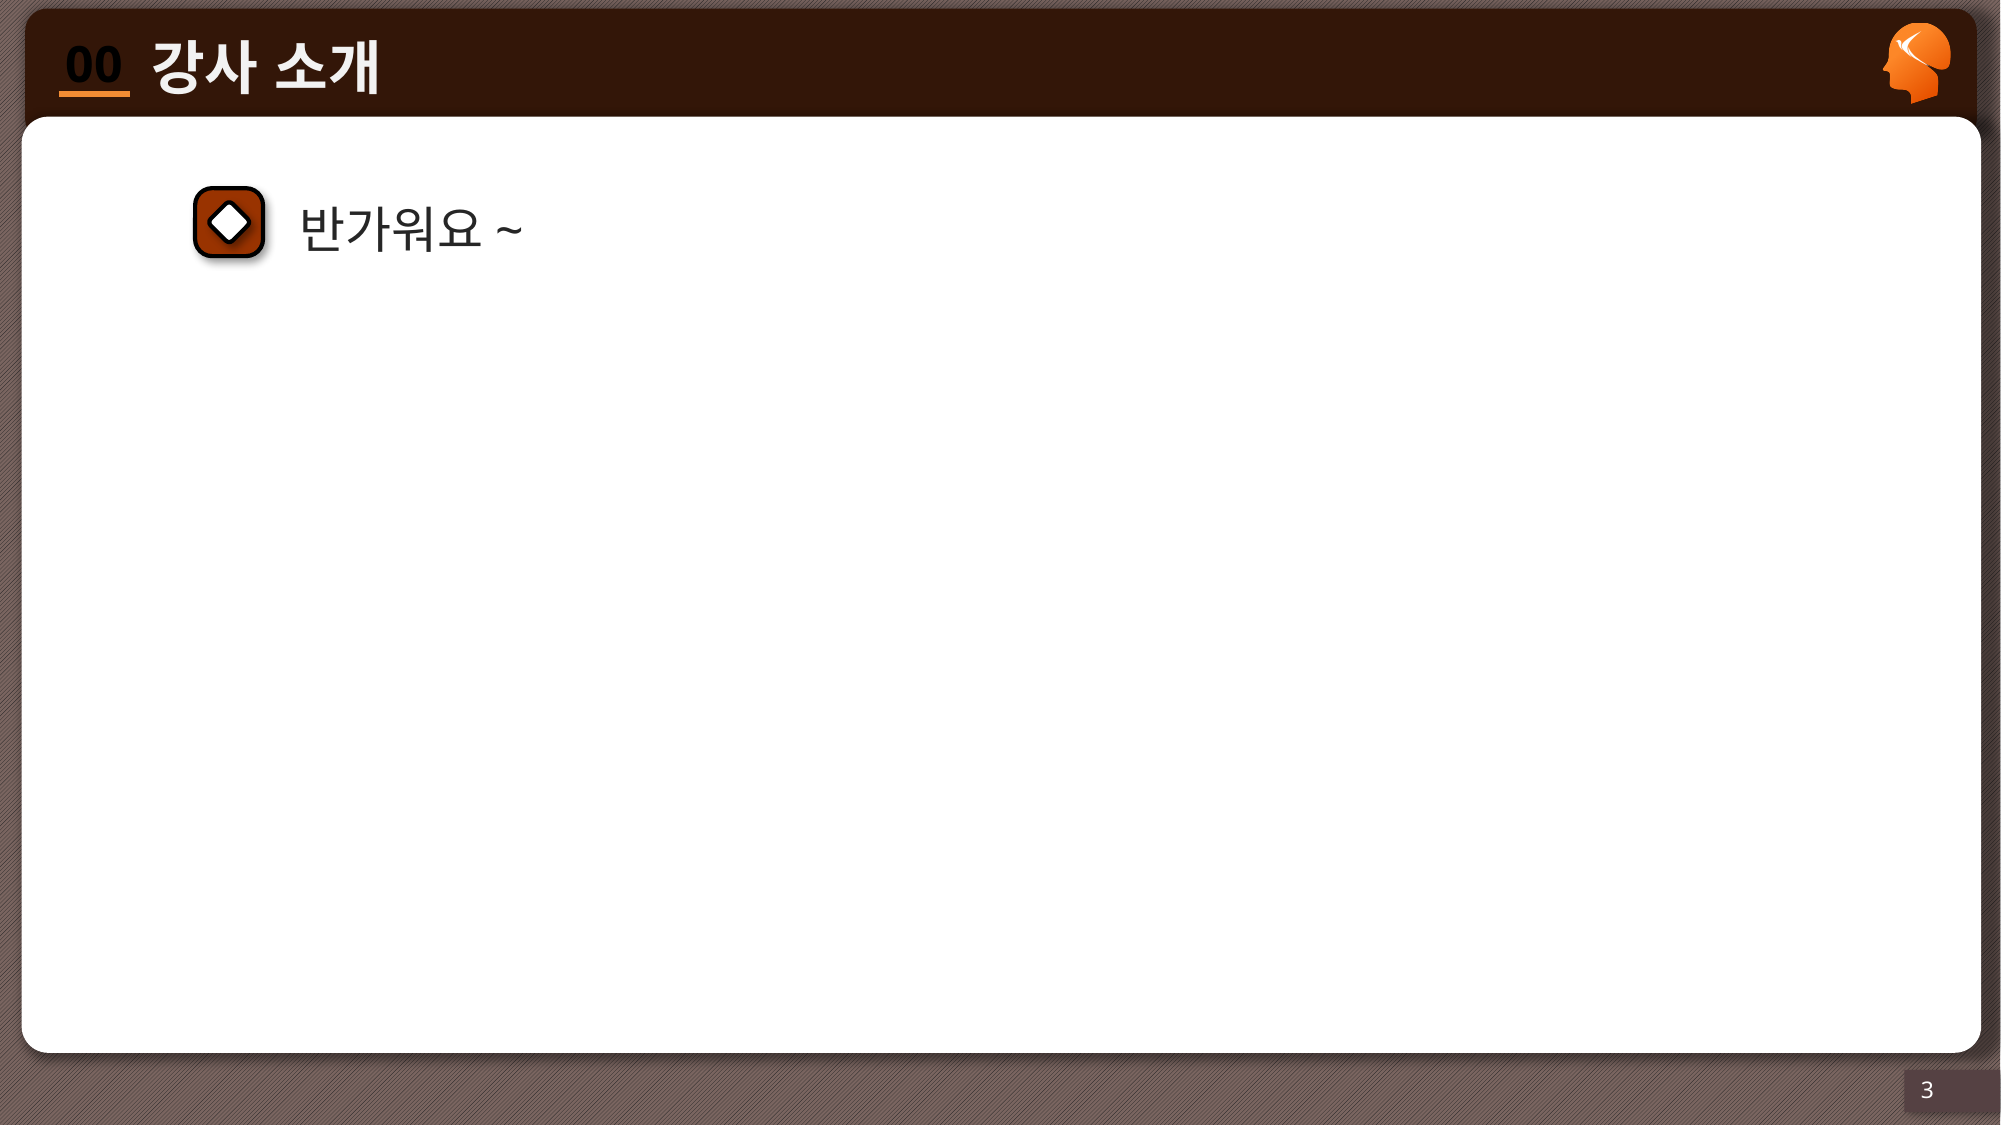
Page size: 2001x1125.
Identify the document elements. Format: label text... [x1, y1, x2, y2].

slide_number 3 [1905, 709, 2000, 770]
text_box 3 [1905, 1061, 2000, 1121]
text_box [195, 188, 264, 257]
text_box 반가워요~ [289, 188, 1509, 268]
picture [1880, 23, 1954, 107]
